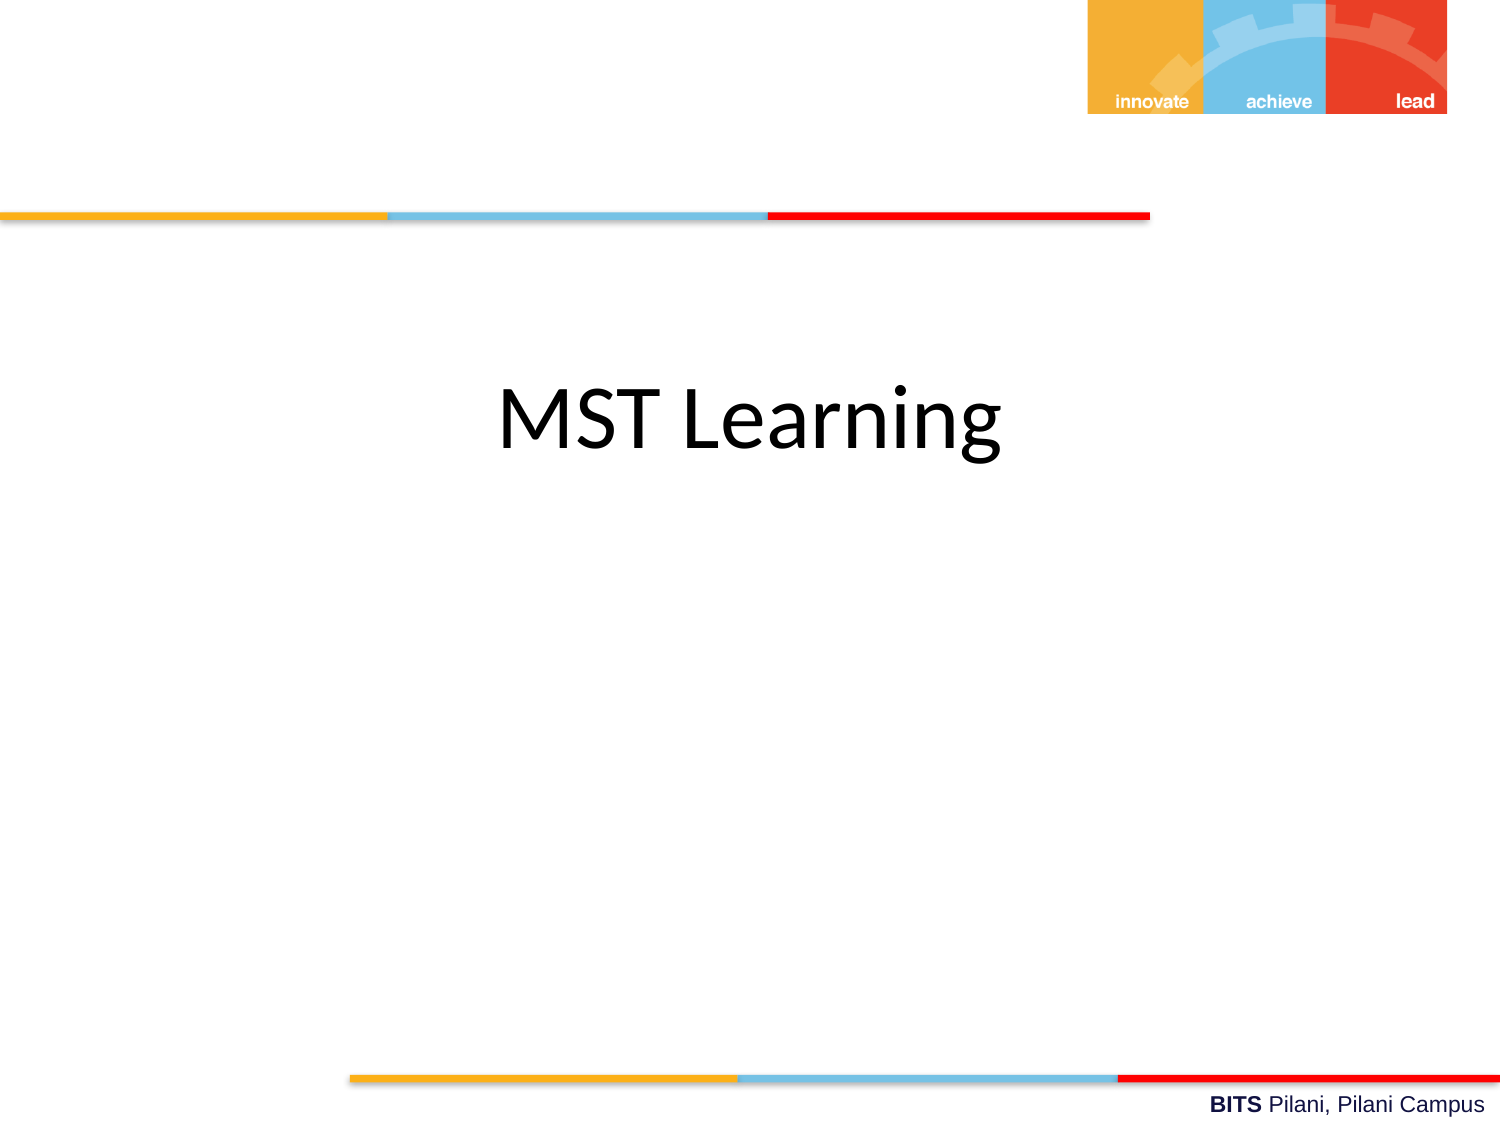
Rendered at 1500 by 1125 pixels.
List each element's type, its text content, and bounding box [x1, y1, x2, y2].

picture [1087, 0, 1448, 114]
title MST Learning [112, 349, 1388, 591]
